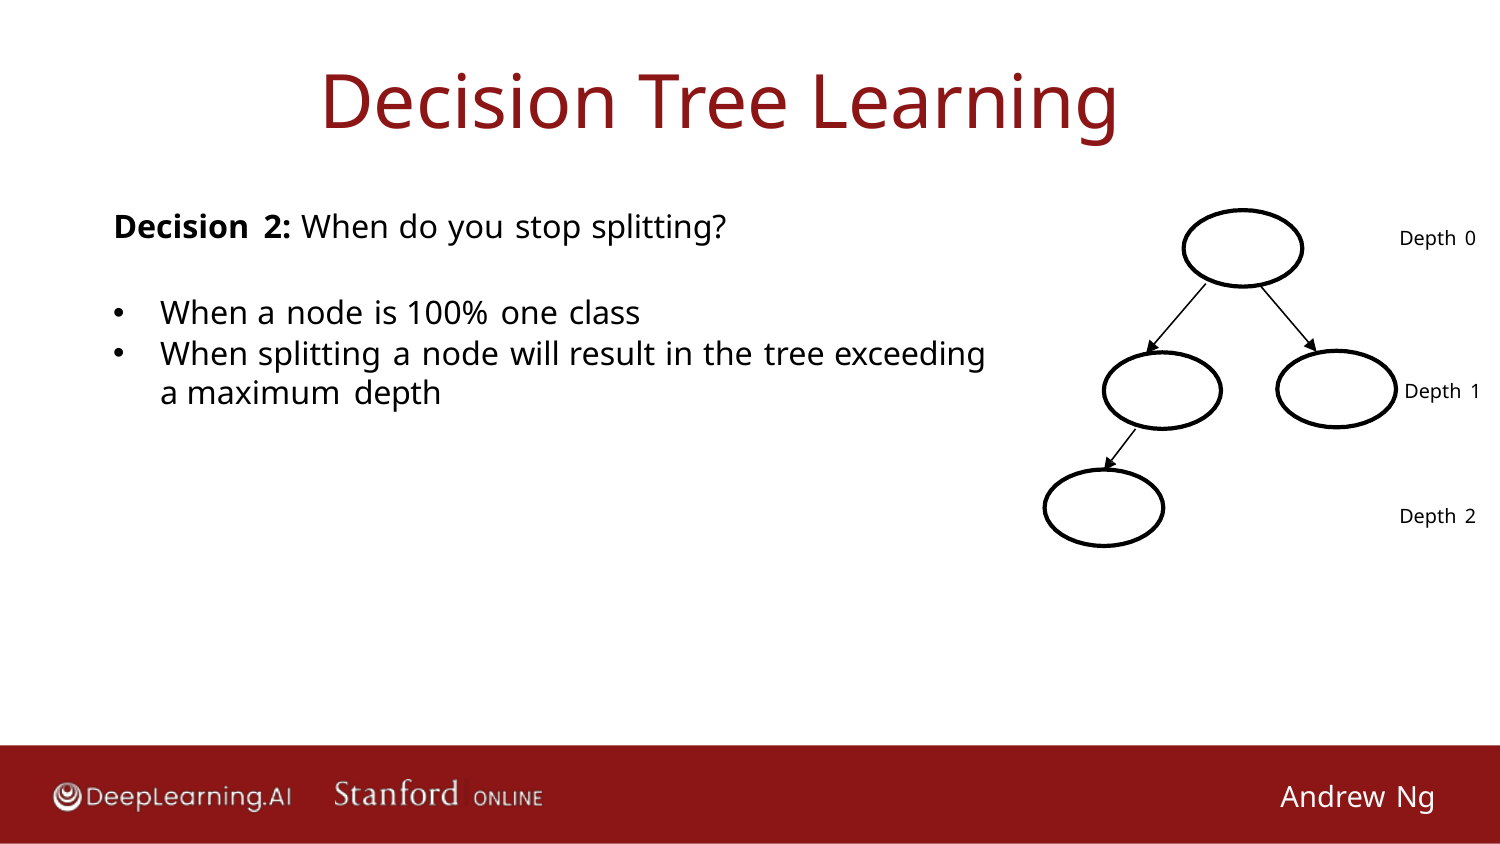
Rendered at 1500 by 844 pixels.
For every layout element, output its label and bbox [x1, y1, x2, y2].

title [80, 0, 1420, 195]
picture [51, 770, 293, 825]
text_box [111, 203, 801, 245]
text_box [1402, 375, 1490, 403]
picture [335, 779, 544, 814]
text_box [111, 207, 1485, 549]
footer [1277, 774, 1445, 844]
